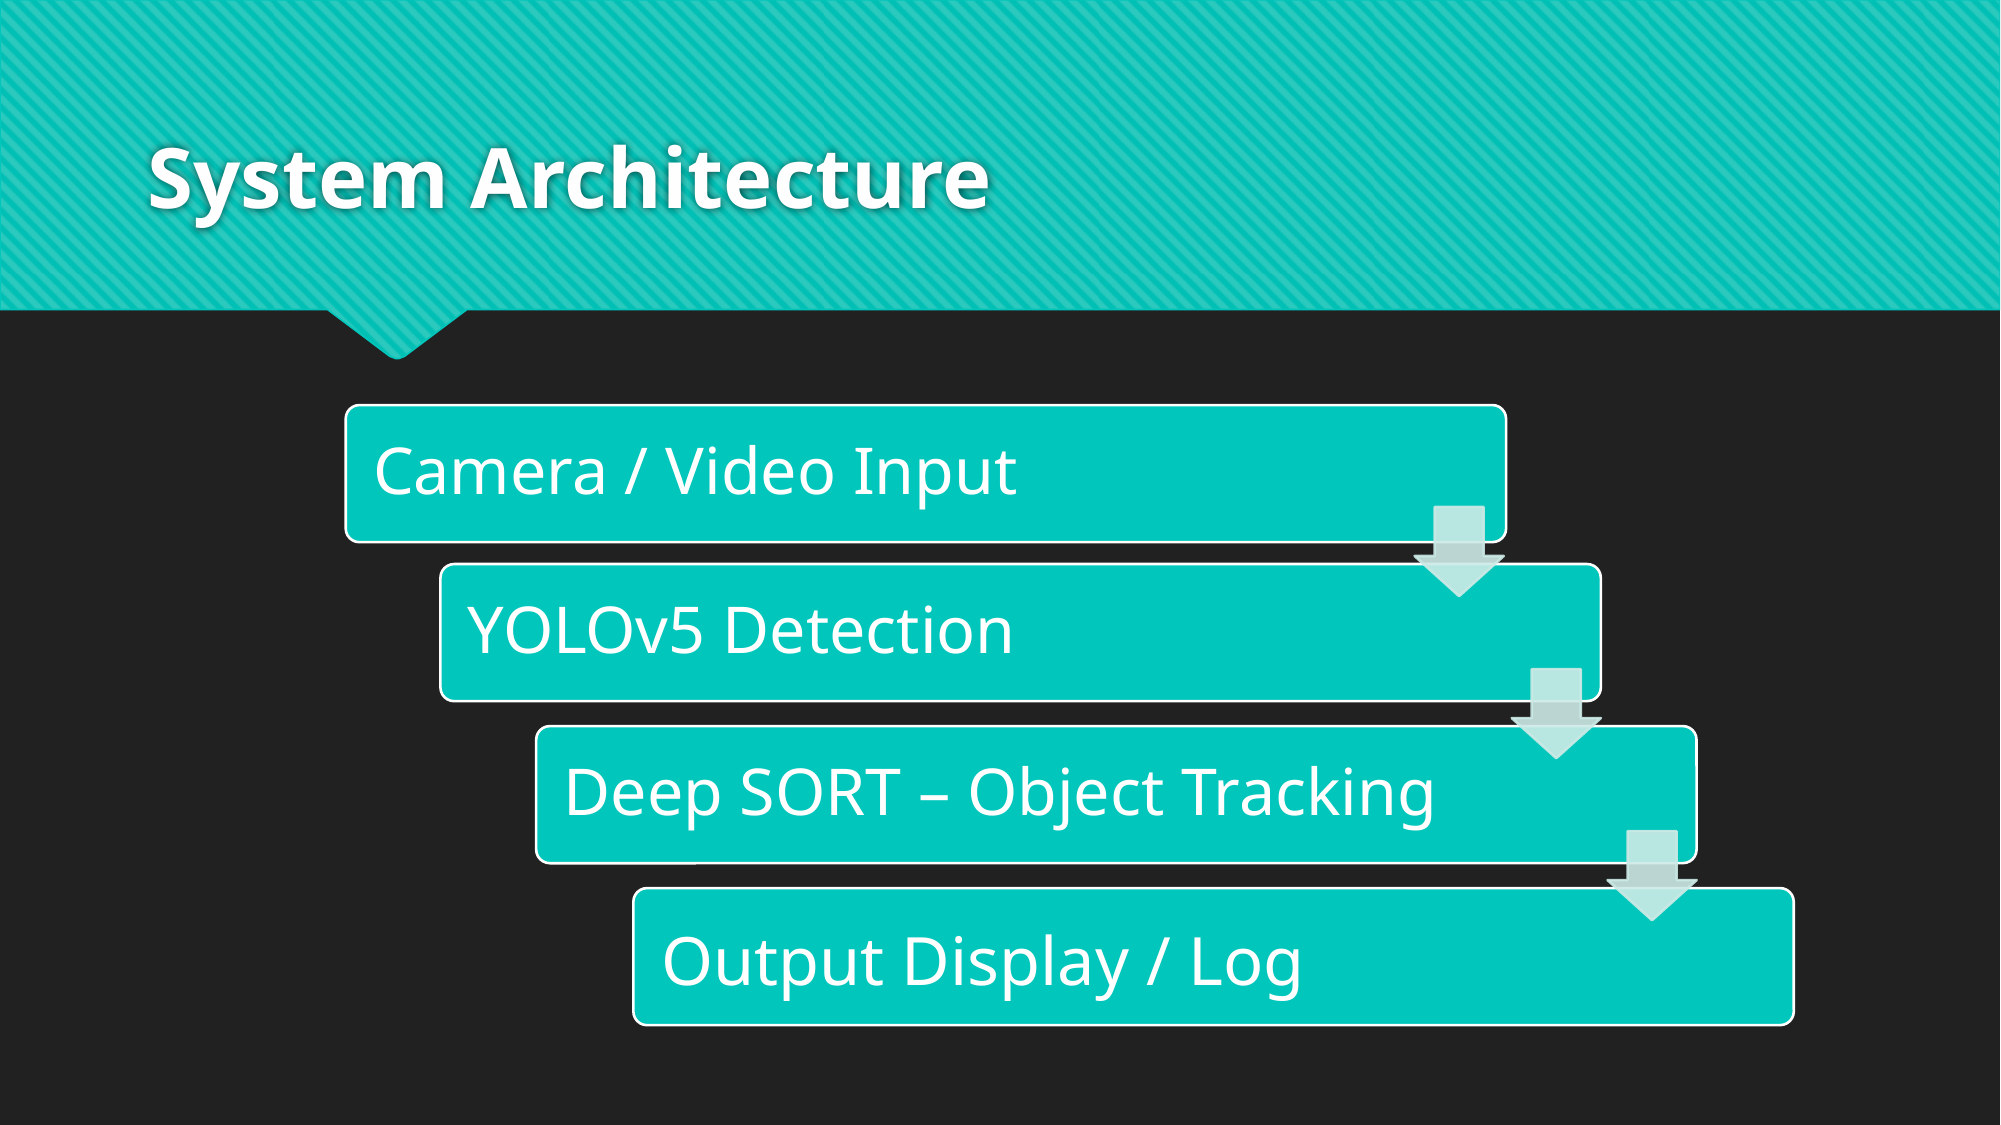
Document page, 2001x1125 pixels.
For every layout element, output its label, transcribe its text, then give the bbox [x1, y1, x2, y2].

title System Architecture [132, 73, 1868, 233]
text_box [342, 401, 1794, 1026]
